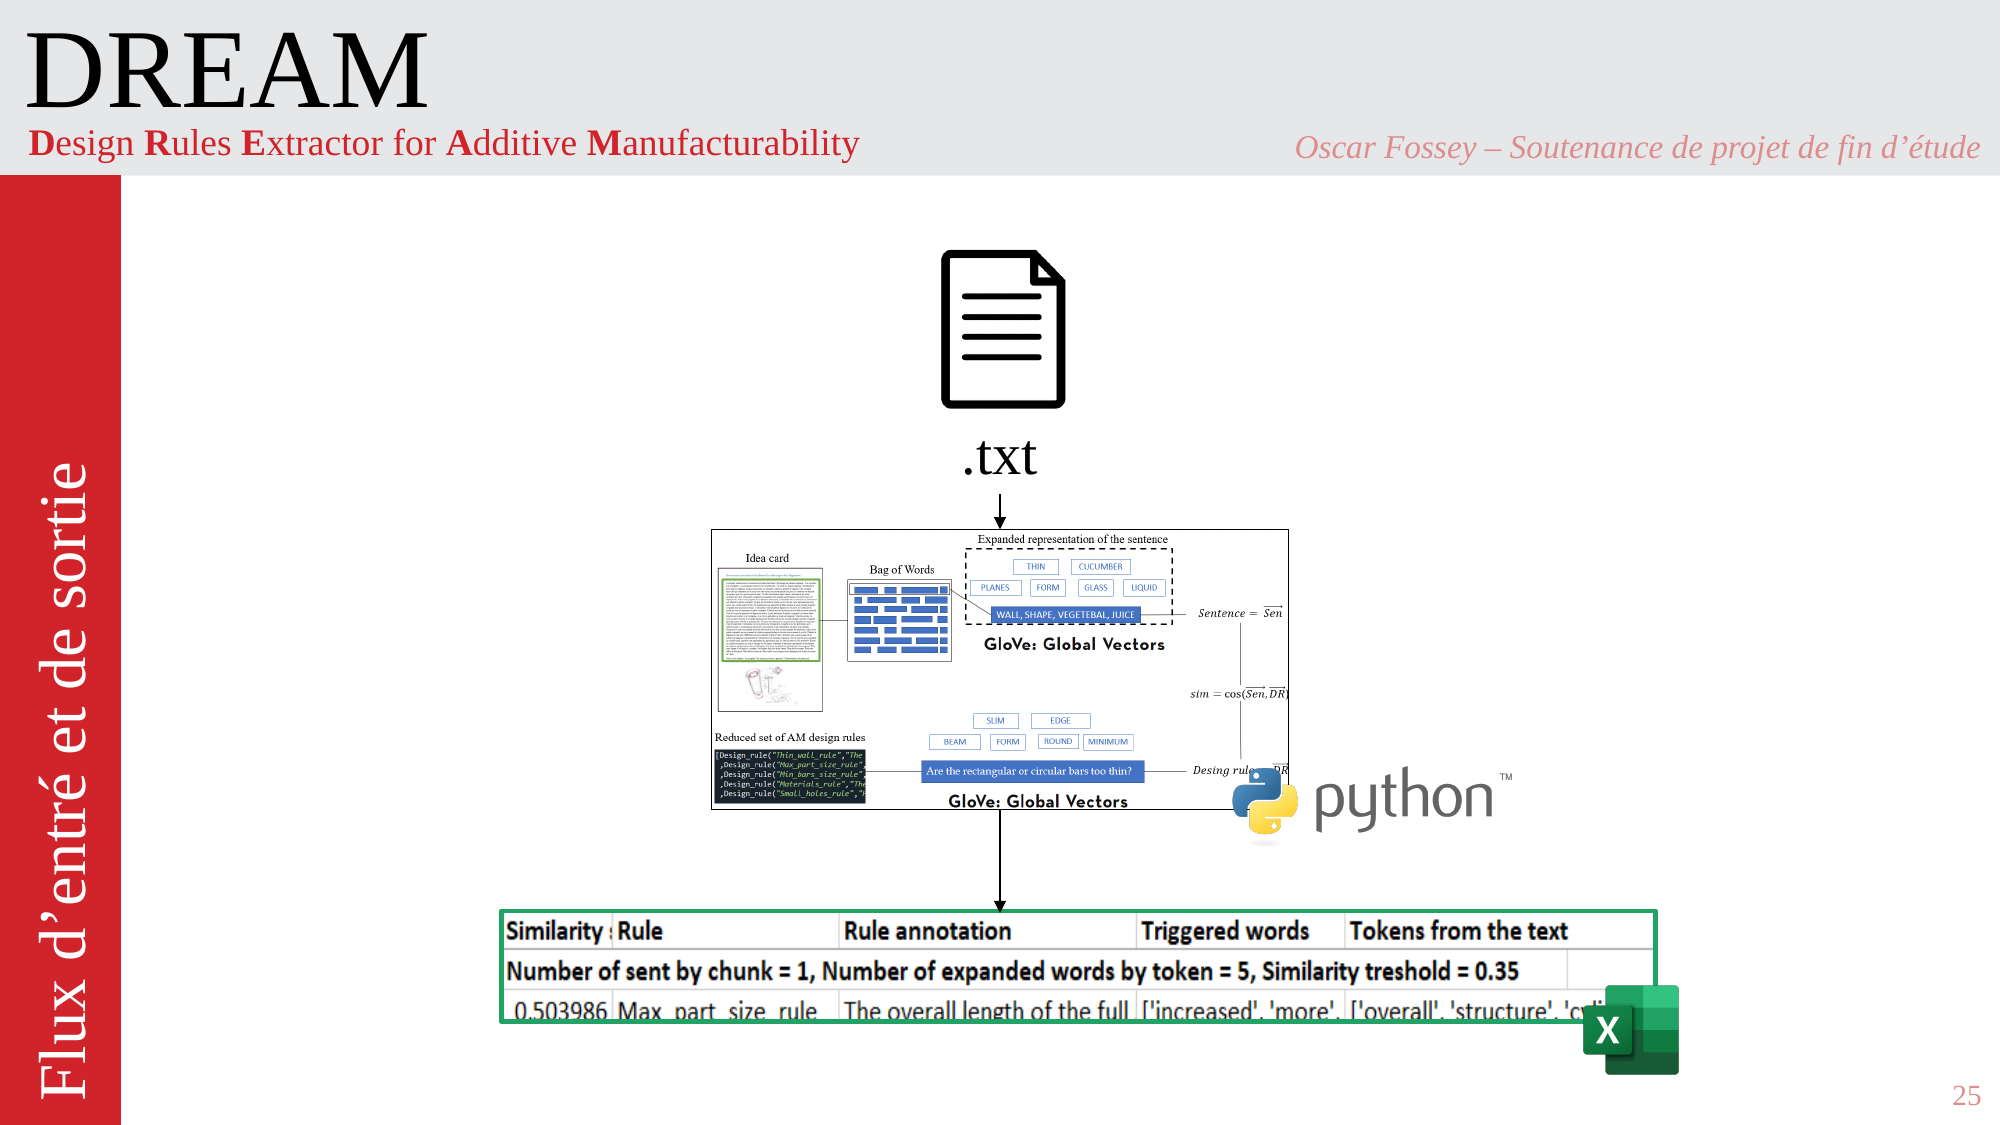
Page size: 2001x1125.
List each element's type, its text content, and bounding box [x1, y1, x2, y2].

footer Oscar Fossey – Soutenance de projet de fin d’étude [1265, 115, 1997, 175]
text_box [931, 245, 1070, 483]
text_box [711, 529, 1515, 849]
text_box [503, 913, 1731, 1097]
slide_number 25 [1877, 1063, 1997, 1124]
title Flux d’entré et de sortie [20, 262, 111, 1116]
